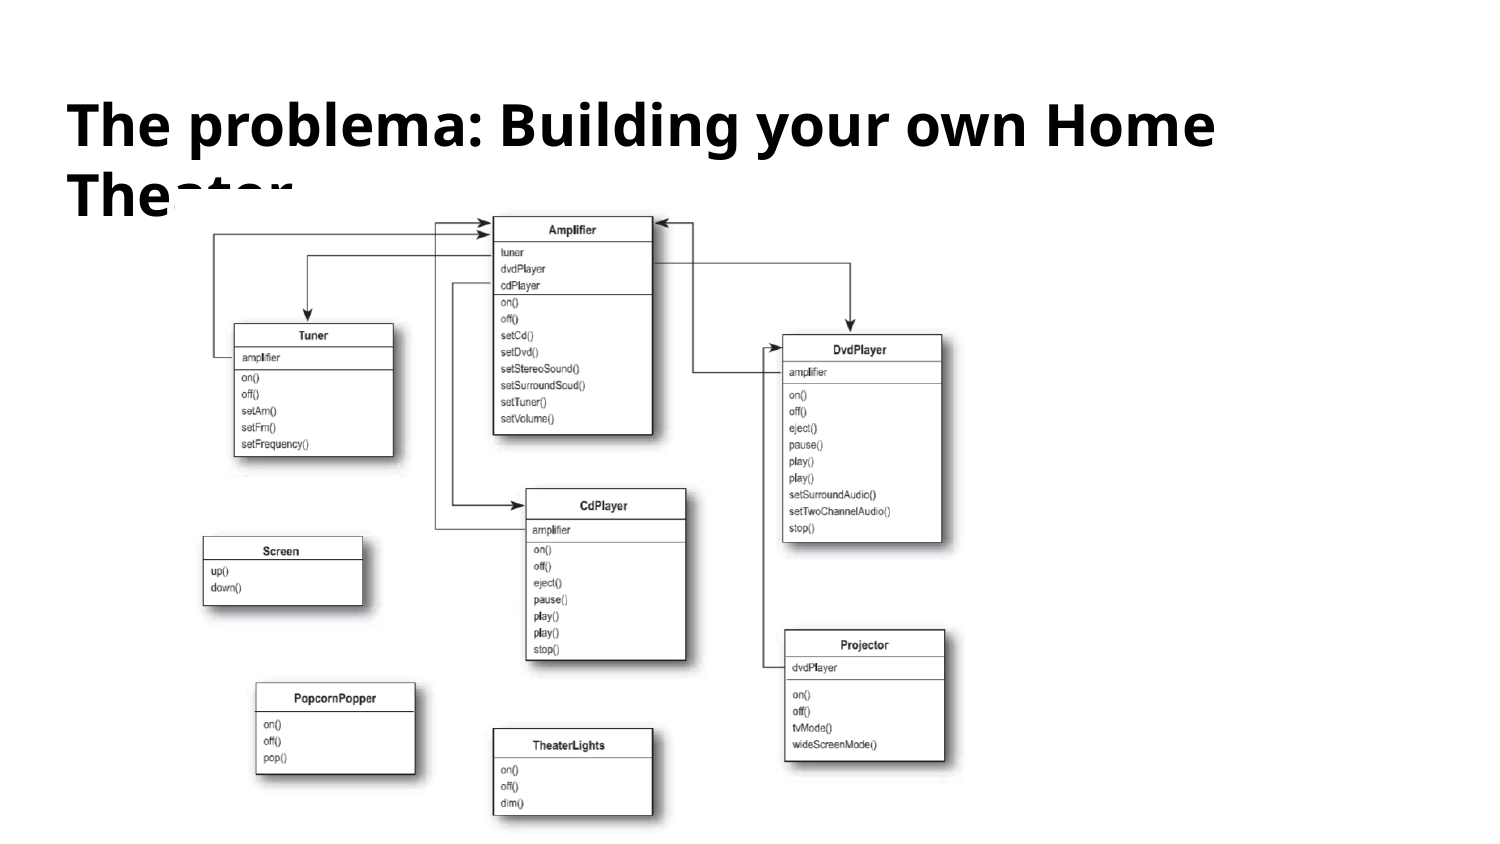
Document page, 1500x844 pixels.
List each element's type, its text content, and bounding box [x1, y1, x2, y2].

title The problema: Building your own Home Theater [51, 72, 1449, 176]
picture [174, 188, 966, 844]
